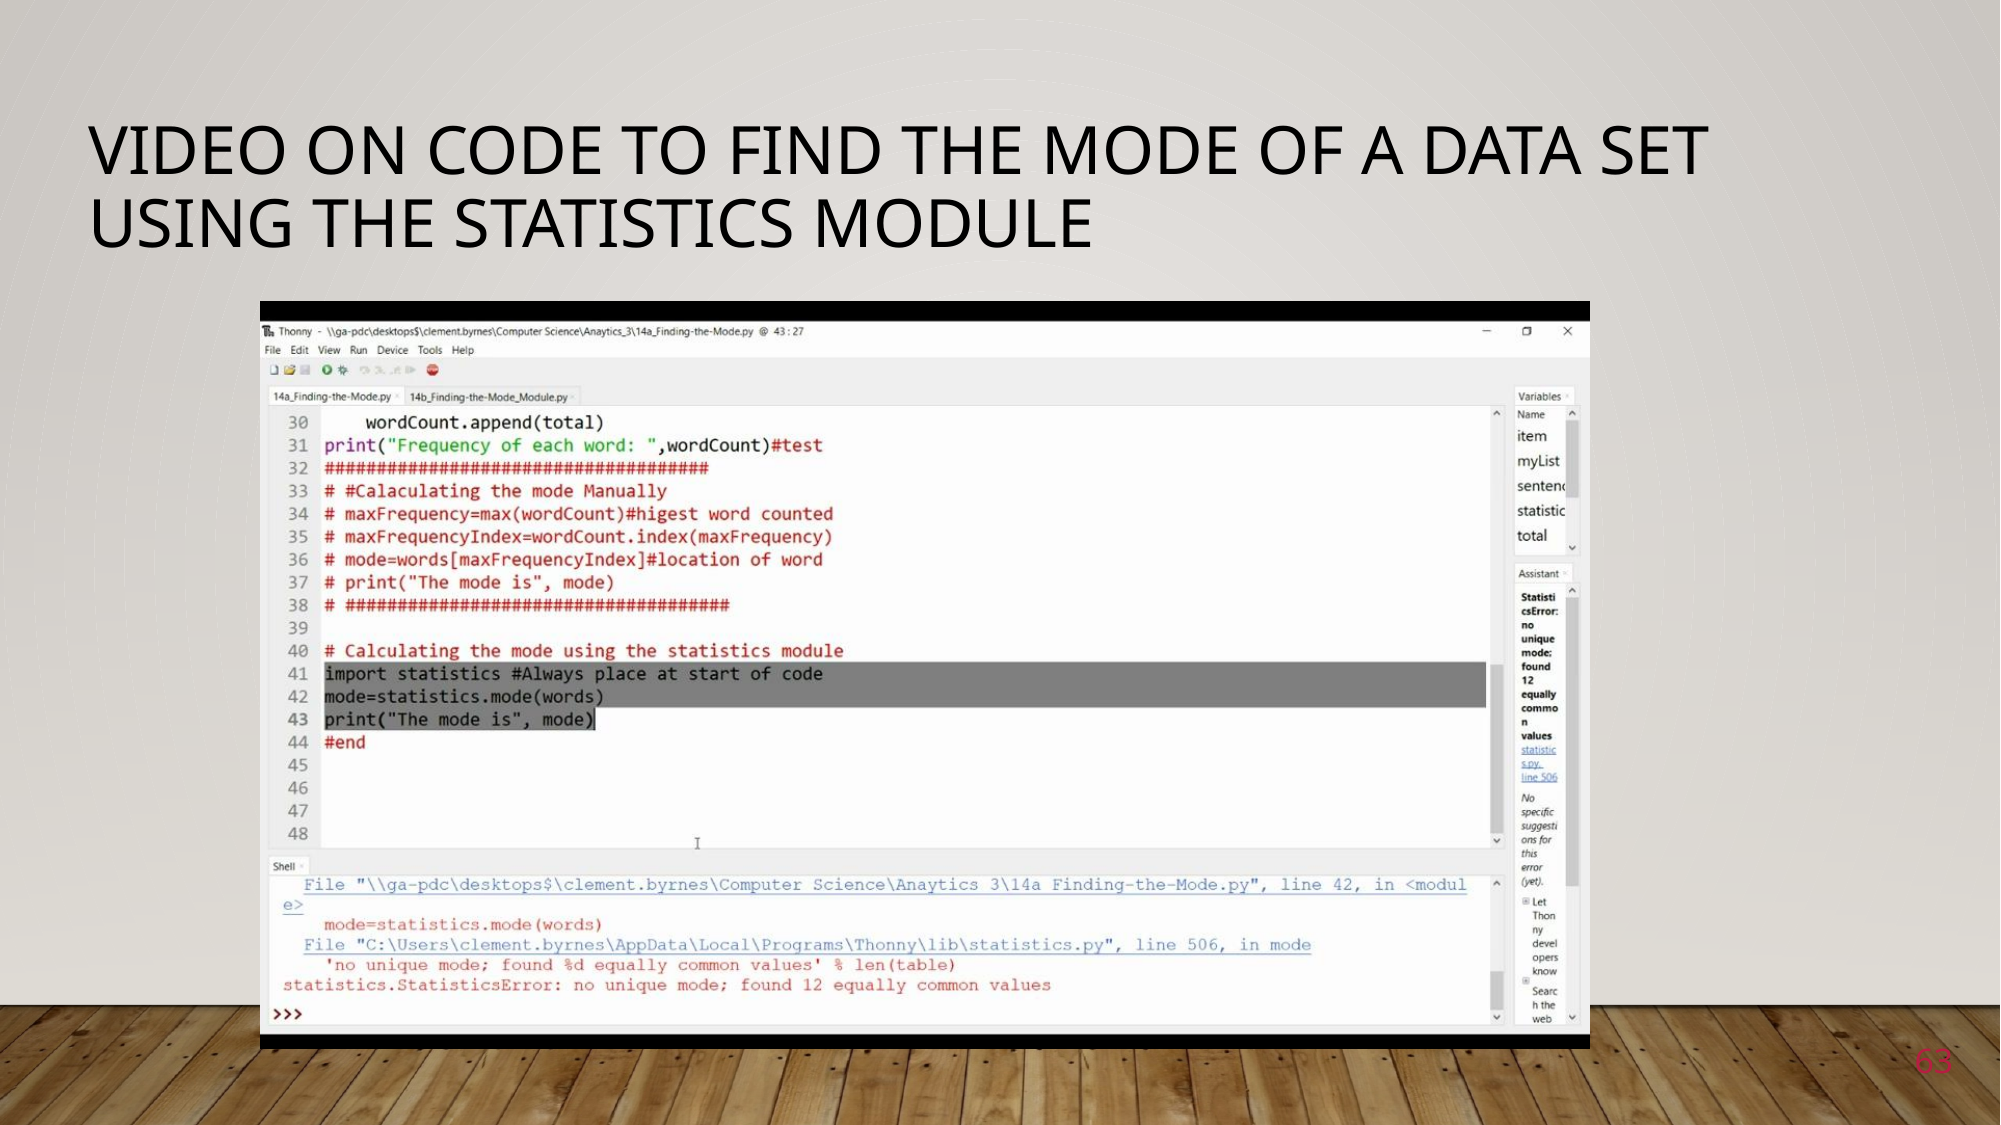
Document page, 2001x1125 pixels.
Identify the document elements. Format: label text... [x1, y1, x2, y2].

picture [0, 301, 2000, 1125]
slide_number 63 [1853, 1019, 1974, 1106]
title Video on code to find the mode of a data set using the statistics module [68, 97, 1932, 302]
